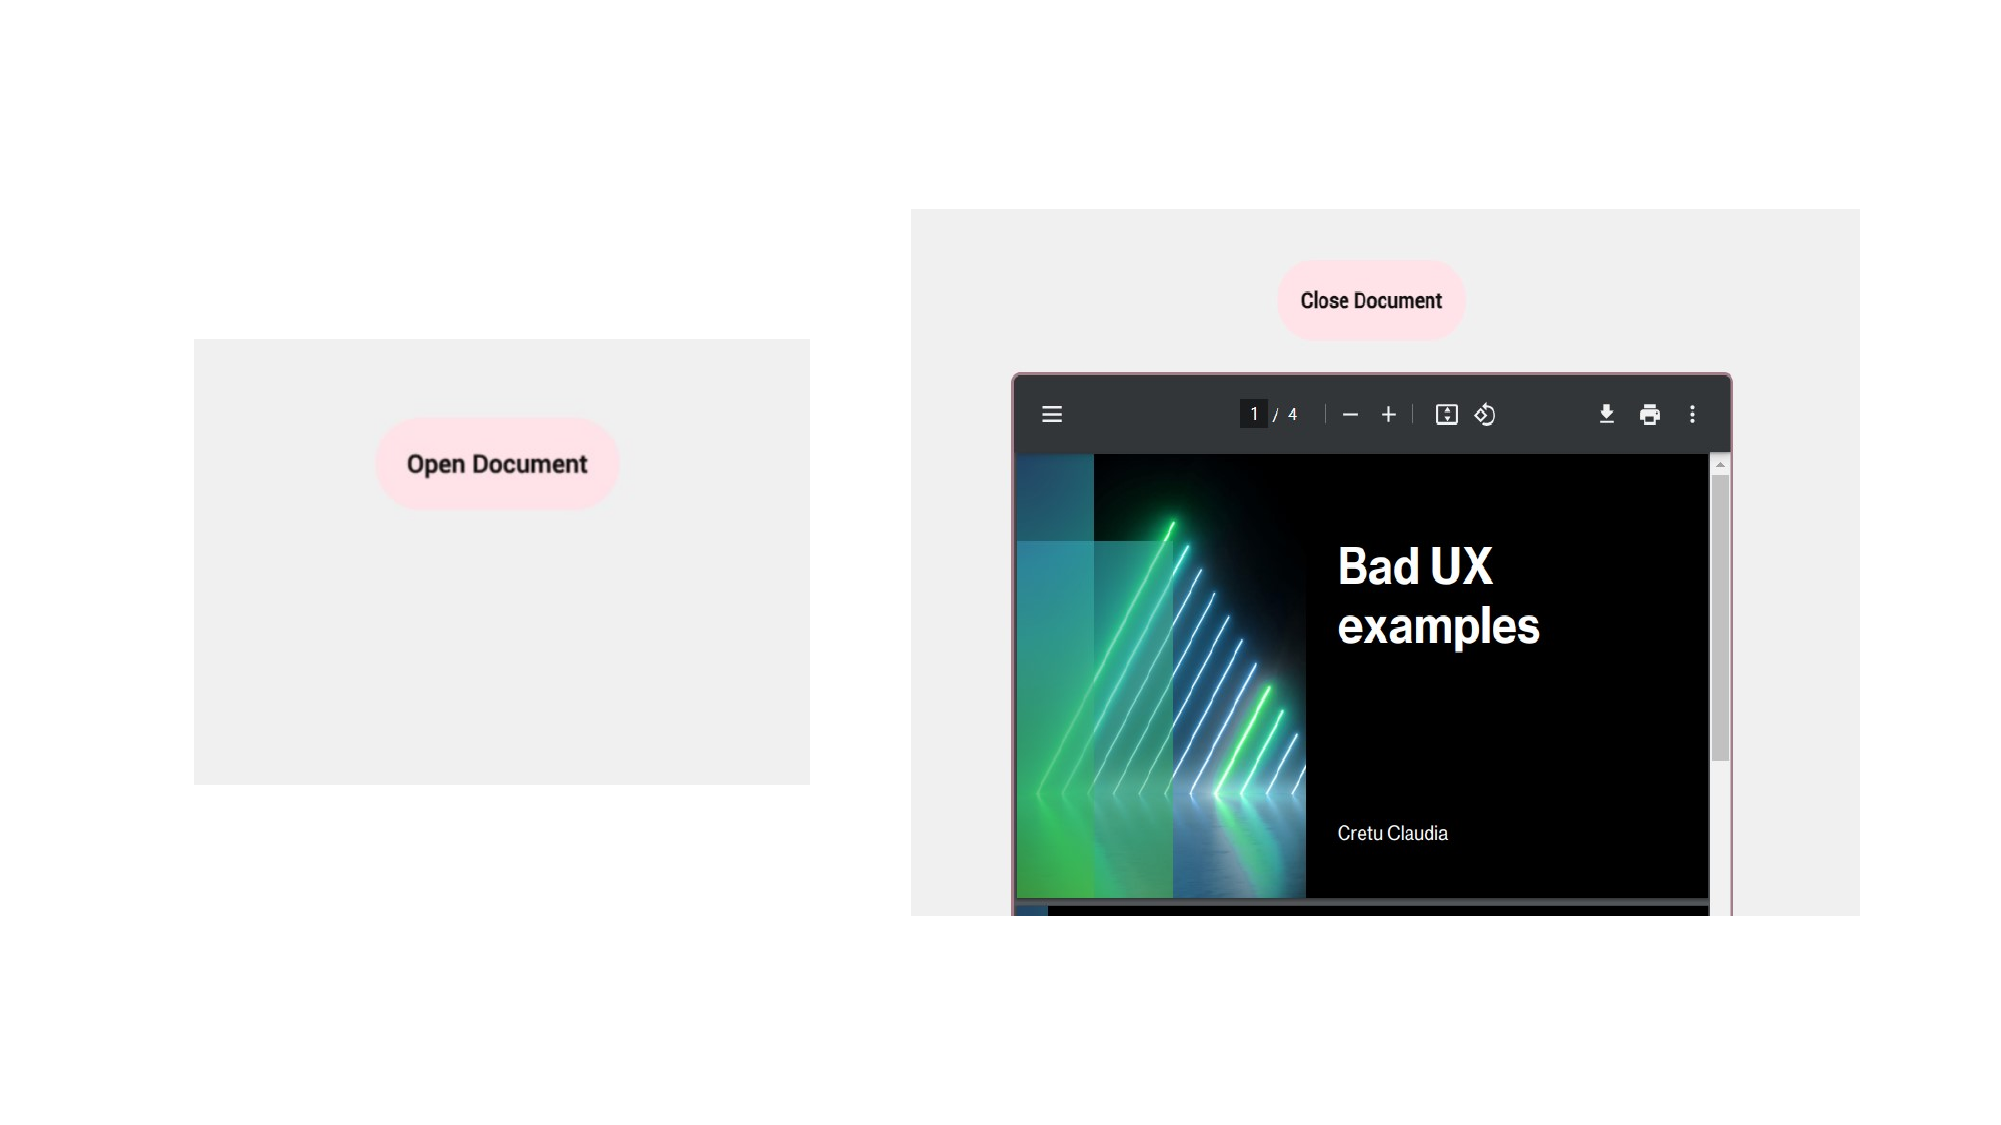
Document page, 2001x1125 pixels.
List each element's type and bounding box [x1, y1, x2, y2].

picture [911, 209, 1860, 916]
picture [194, 339, 810, 785]
